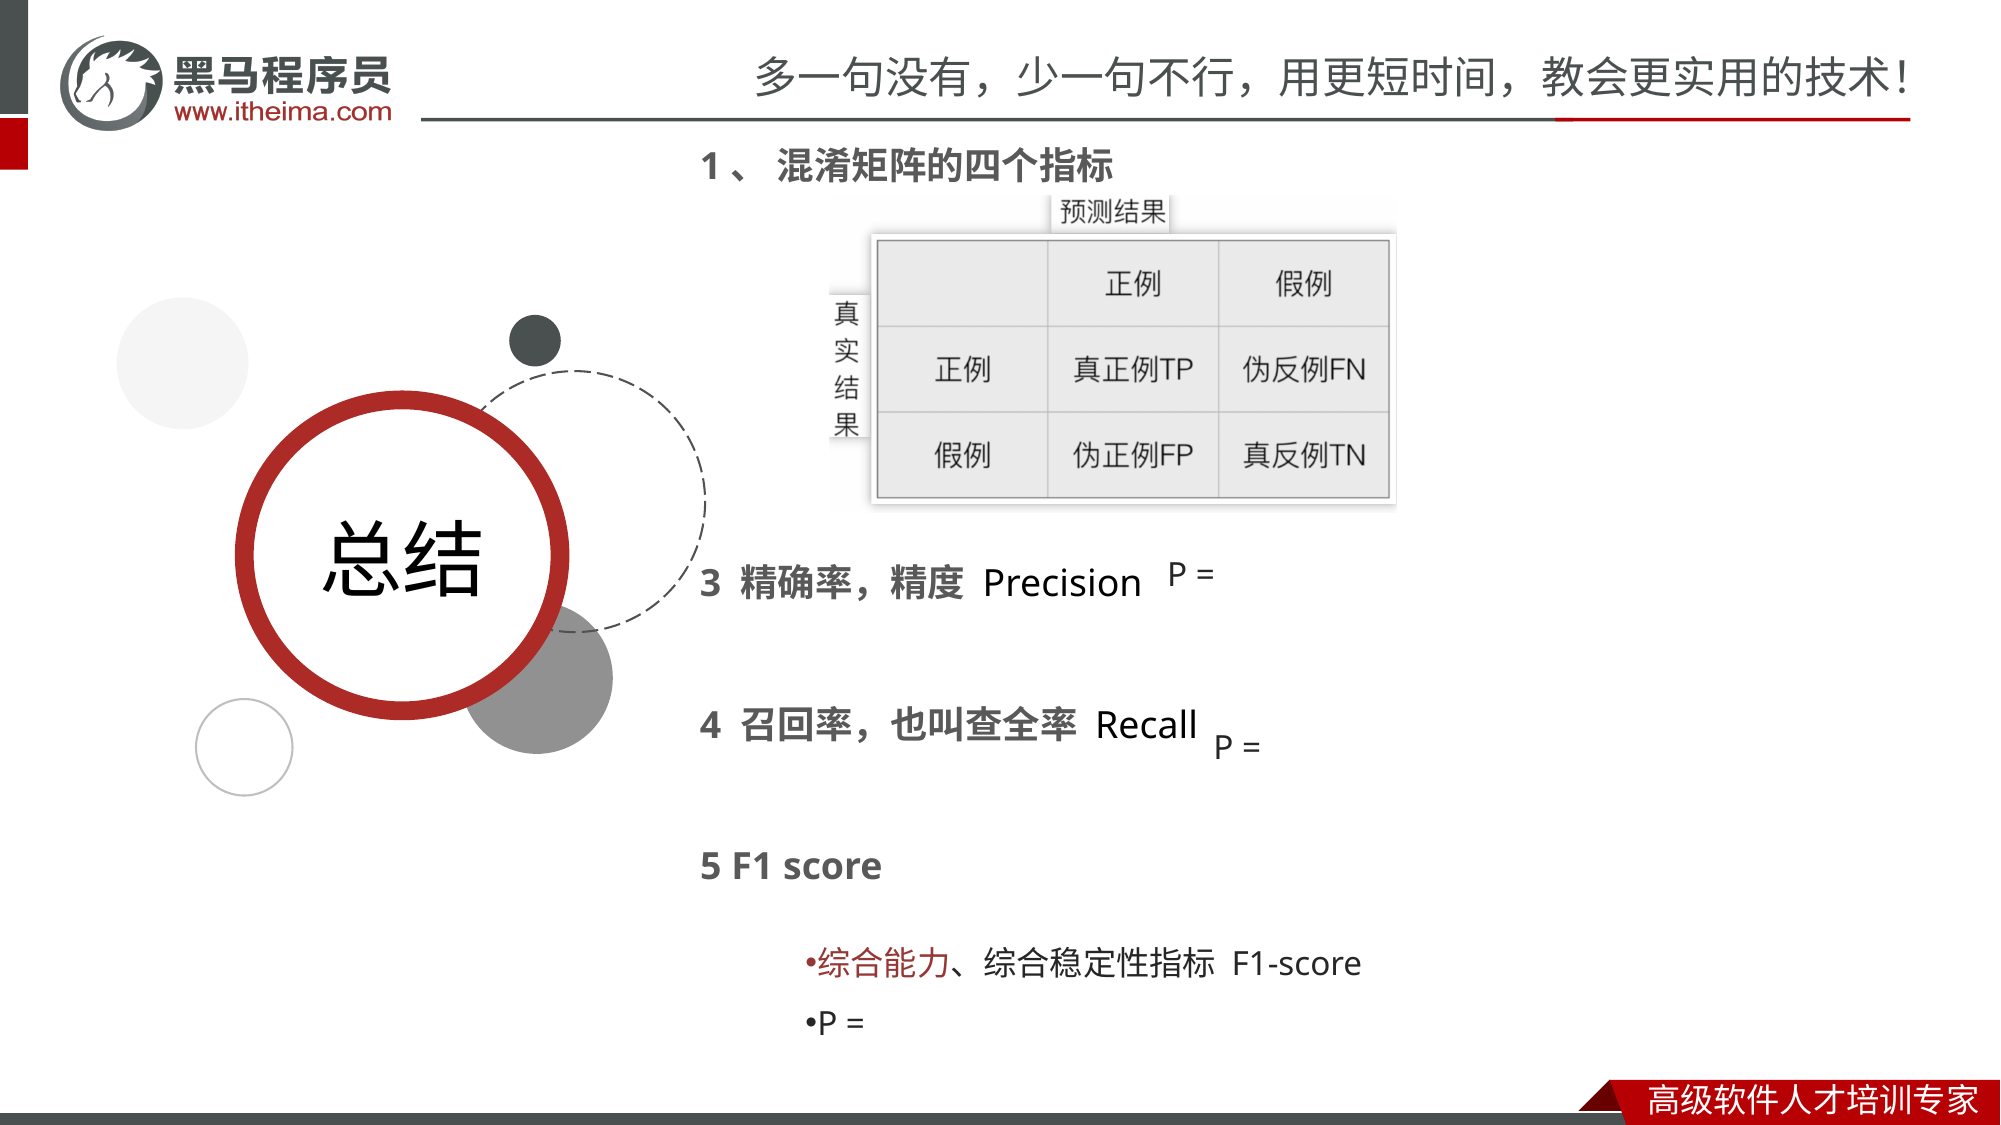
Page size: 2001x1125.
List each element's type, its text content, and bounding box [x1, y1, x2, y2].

text_box 3 精确率，精度 Precision [685, 551, 1603, 612]
text_box 5 F1 score [685, 834, 1814, 895]
text_box 1、 混淆矩阵的四个指标 [685, 134, 1603, 195]
text_box 4 召回率，也叫查全率 Recall [685, 693, 1603, 754]
picture [14, 0, 453, 179]
picture [829, 194, 1397, 513]
text_box [28, 34, 729, 135]
